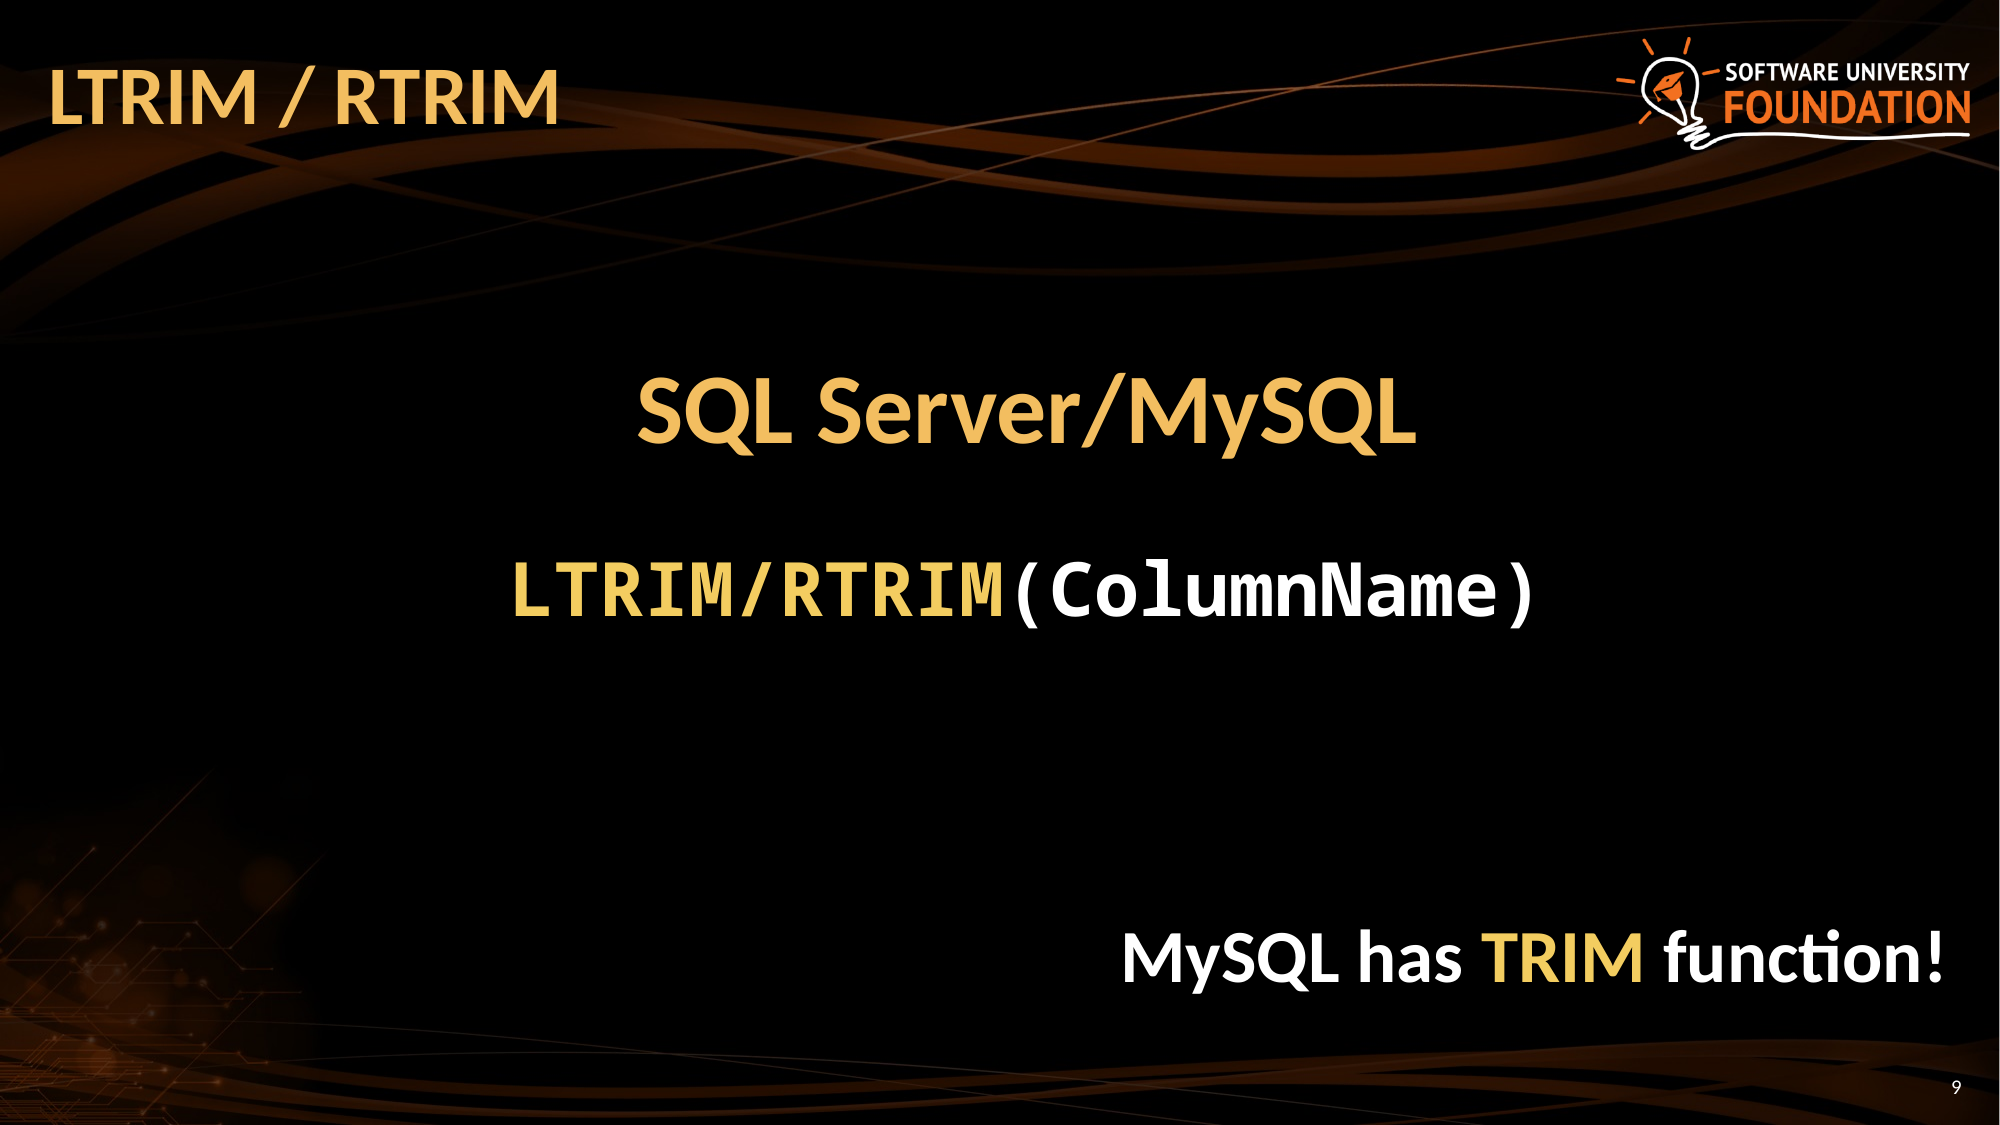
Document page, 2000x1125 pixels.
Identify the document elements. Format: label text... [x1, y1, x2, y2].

picture [0, 0, 2000, 1125]
title LTRIM / RTRIM [30, 6, 1602, 189]
text_box LTRIM/RTRIM(ColumnName) [472, 533, 1583, 639]
slide_number 9 [1897, 1070, 1968, 1103]
text_box MySQL has TRIM function! [1105, 899, 1963, 1005]
text_box SQL Server/MySQL [549, 337, 1506, 487]
